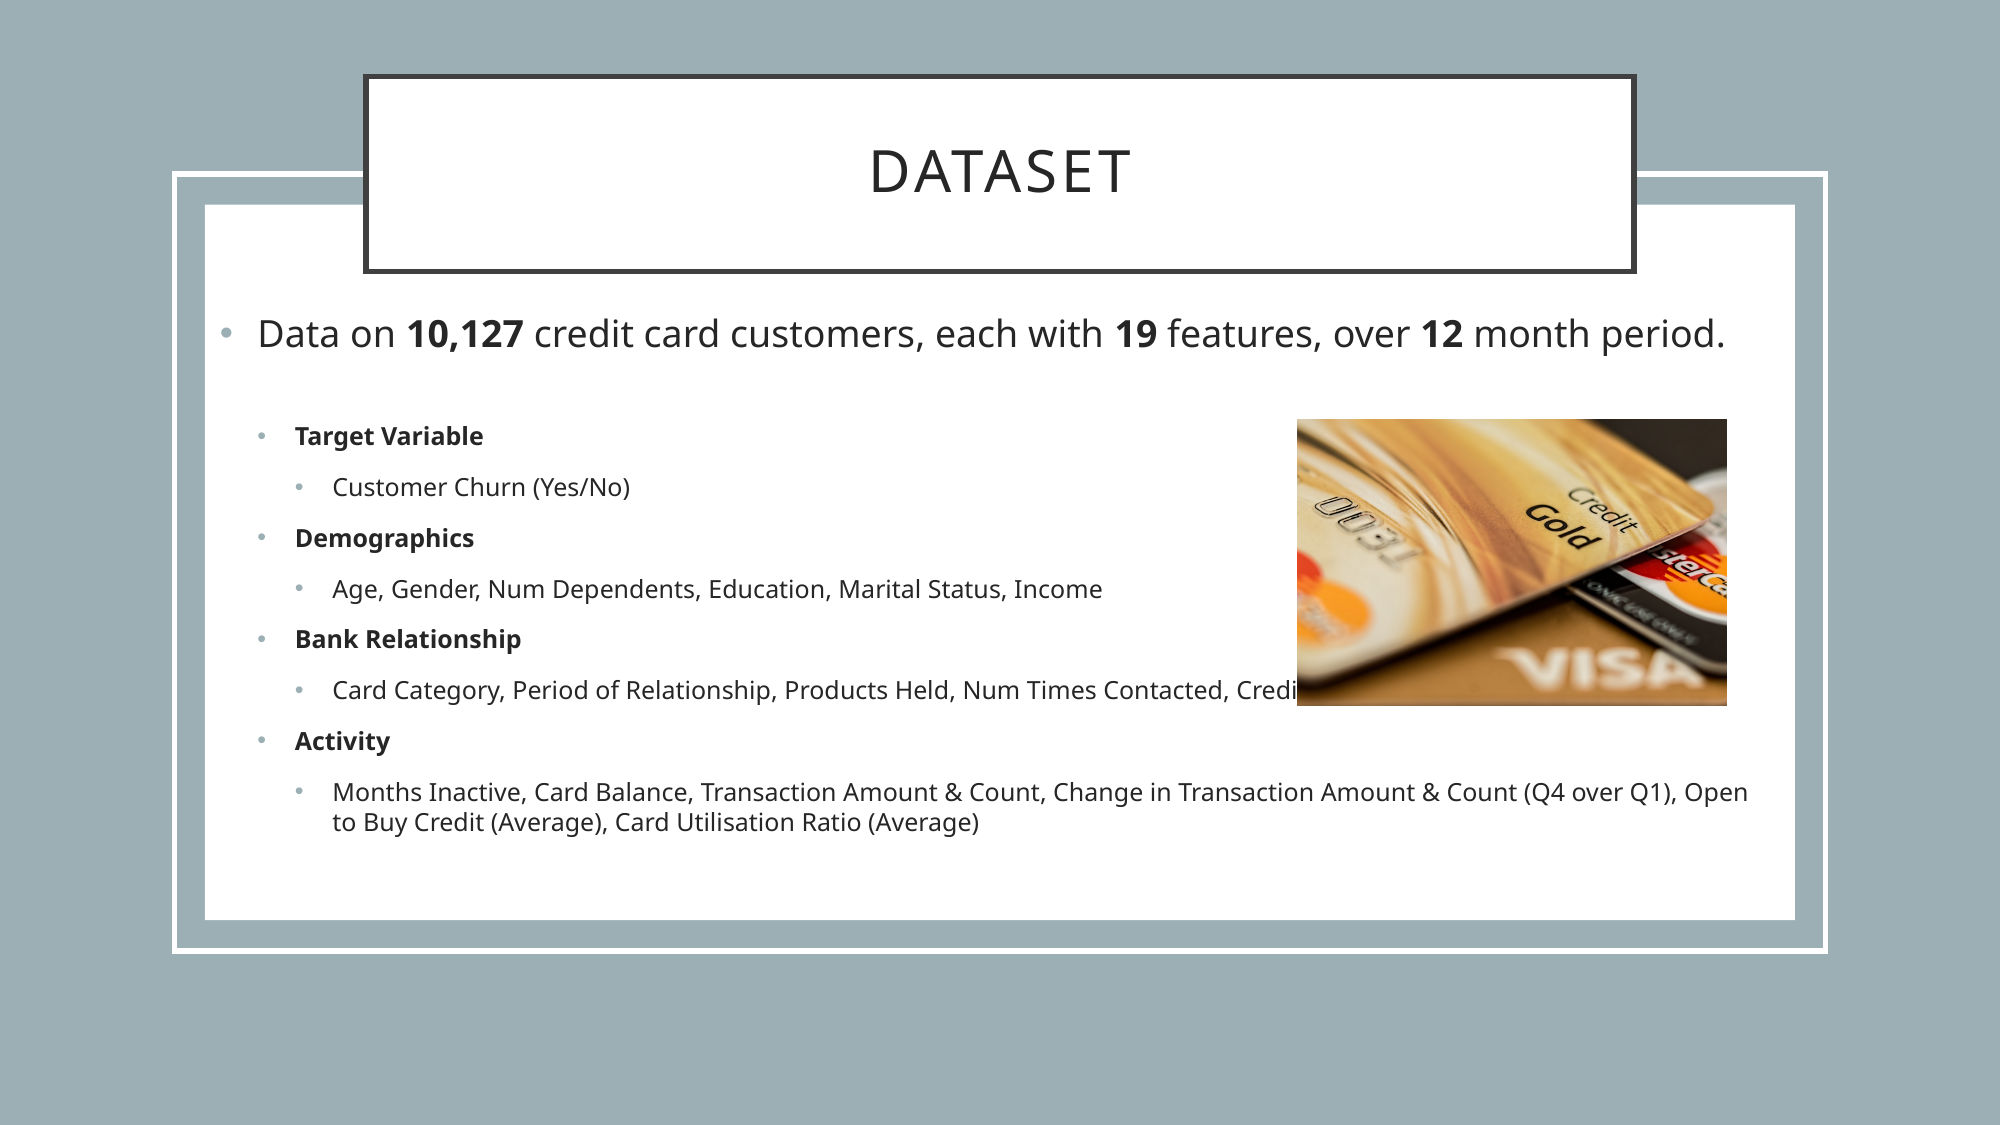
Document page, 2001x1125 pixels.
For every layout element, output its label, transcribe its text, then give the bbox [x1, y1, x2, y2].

list Data on 10,127 credit card customers, each with 19 features, over 12 month period. Target Variable Customer Churn (Yes/No) Demographics Age, Gender, Num Dependents, Education, Marital Status, Income Bank Relationship Card Category, Period of Relationship, Products Held, Num Times Contacted, Credit Limit Activity Months Inactive, Card Balance, Transaction Amount & Count, Change in Transaction Amount & Count (Q4 over Q1), Open to Buy Credit (Average), Card Utilisation Ratio (Average) [204, 302, 1795, 921]
text_box [173, 173, 1827, 952]
title Dataset [363, 74, 1637, 274]
picture [1297, 419, 1727, 706]
text_box [0, 0, 2000, 1125]
